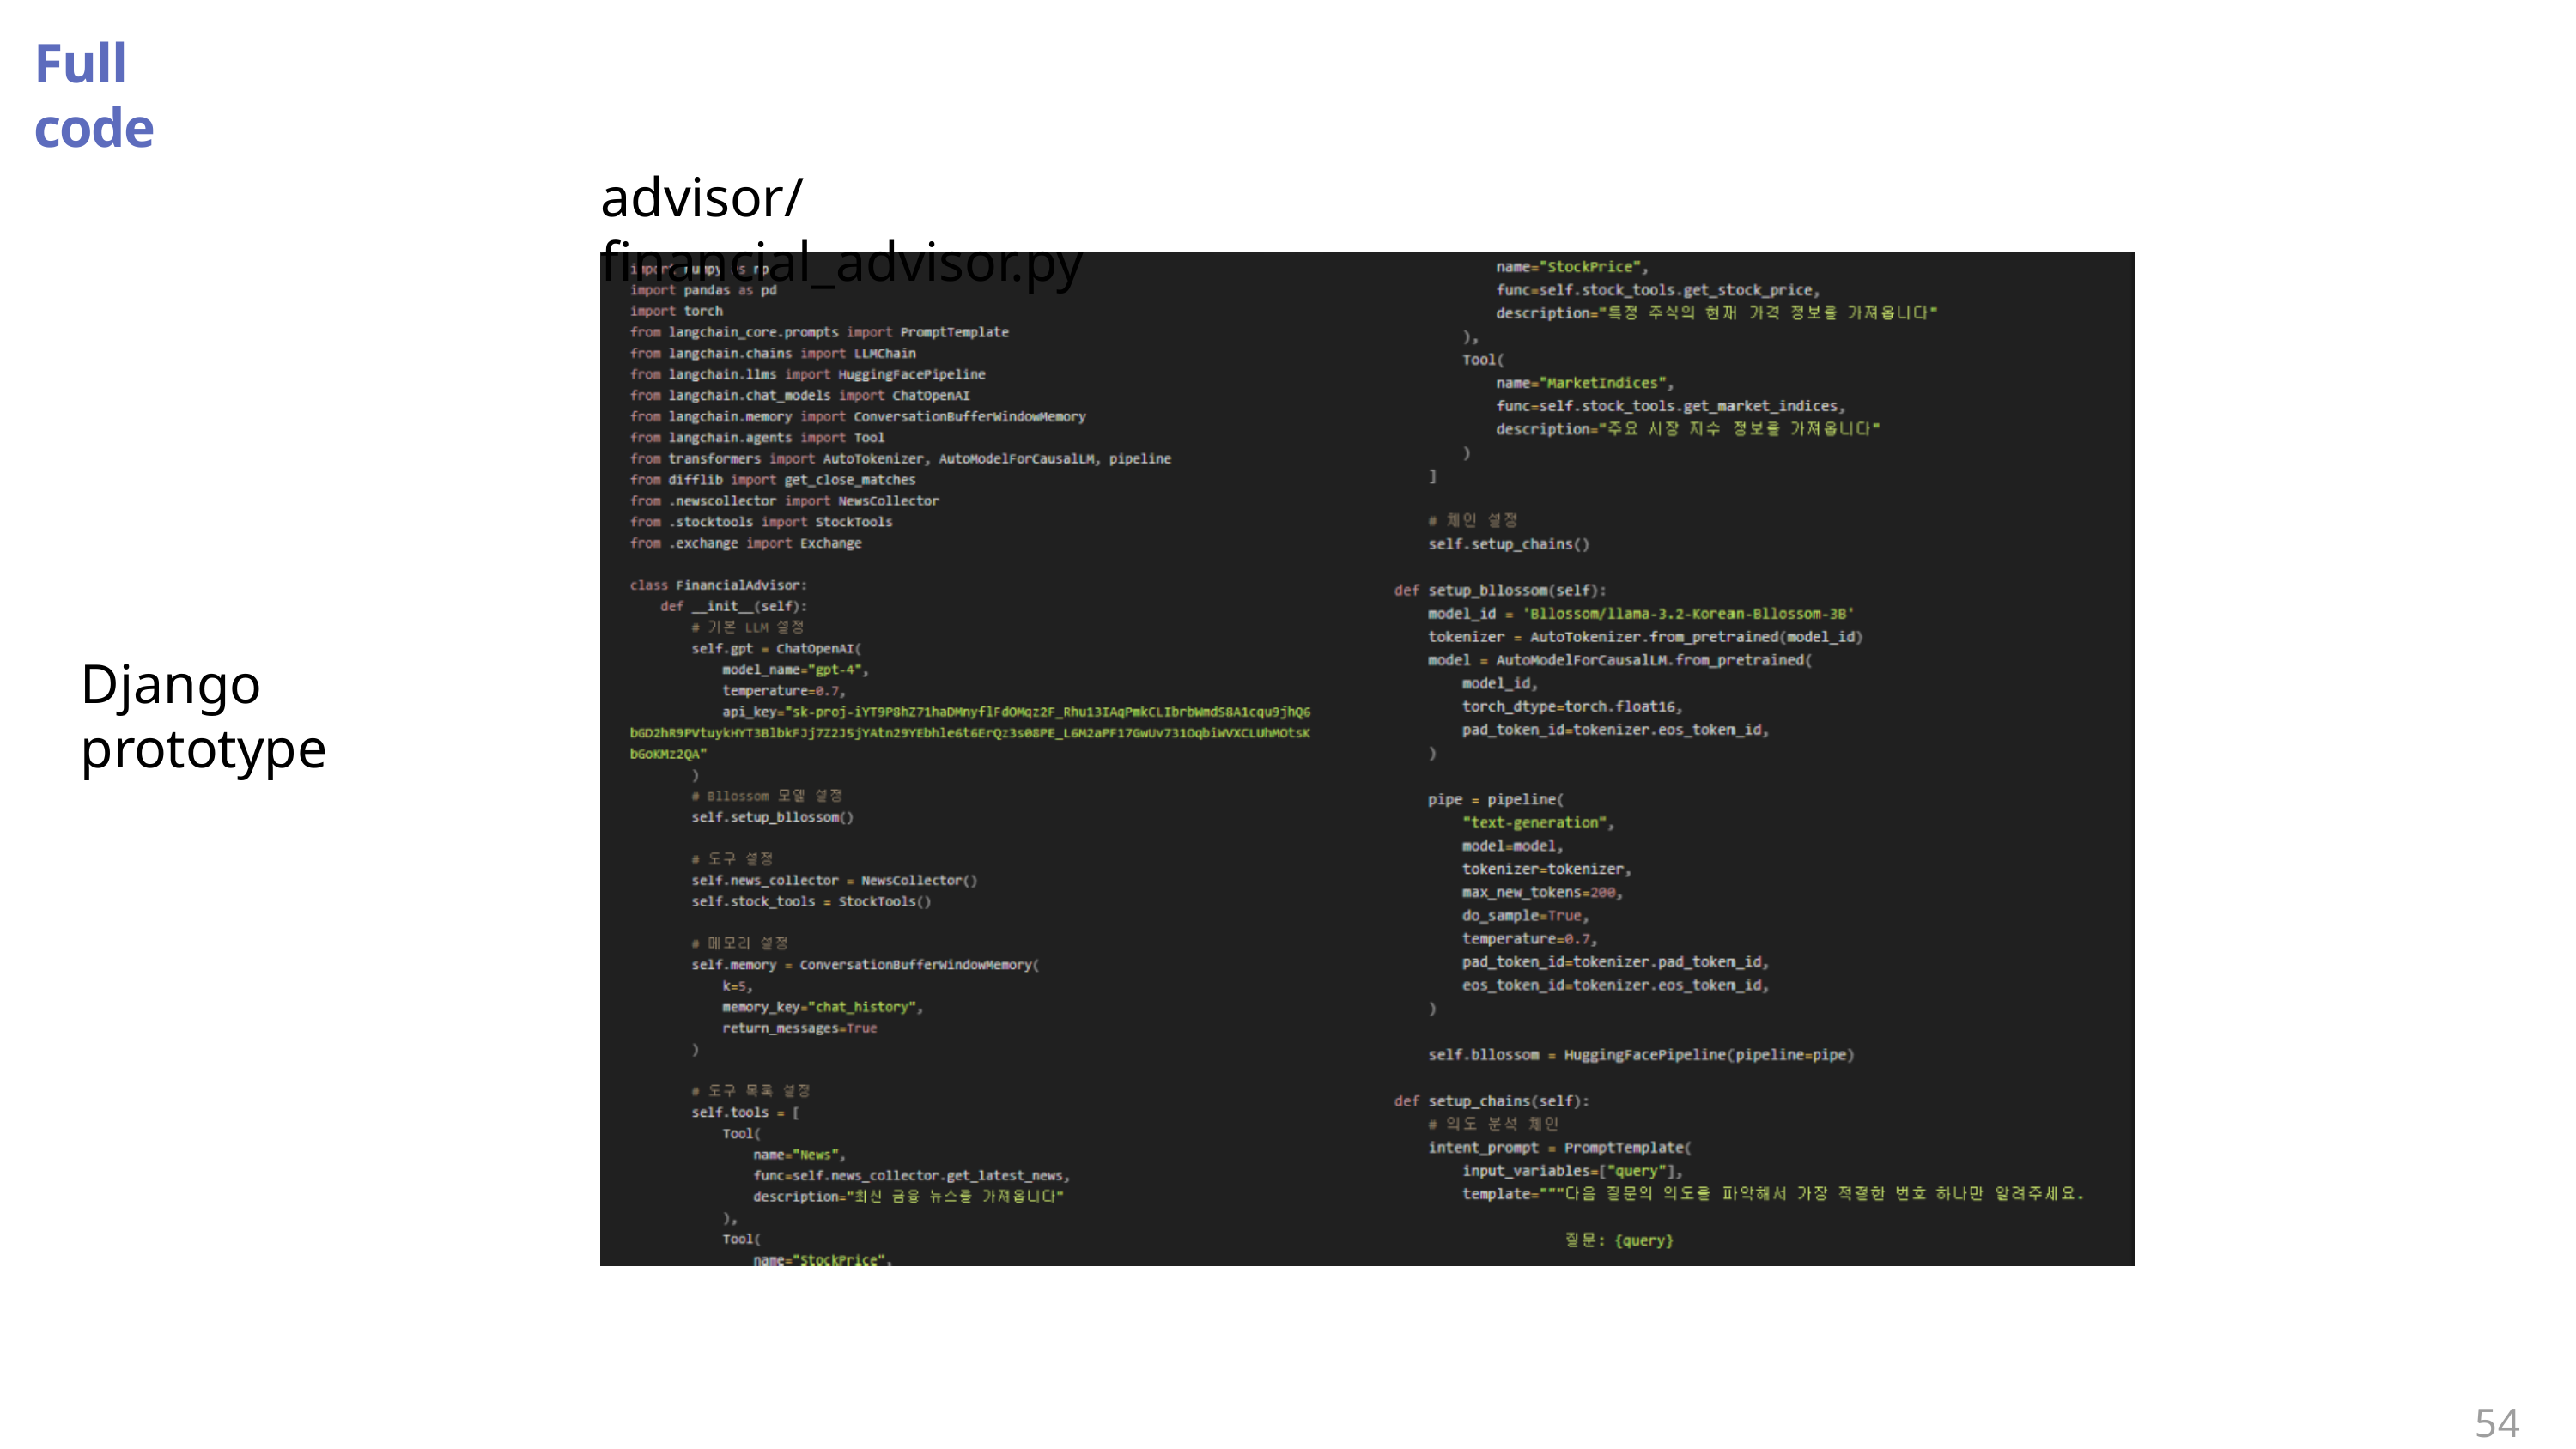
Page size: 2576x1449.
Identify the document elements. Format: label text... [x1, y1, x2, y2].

title Full code [32, 27, 244, 271]
text_box advisor/financial_advisor.py [598, 161, 1283, 252]
slide_number 54 [2469, 1390, 2528, 1449]
text_box Django prototype [78, 647, 521, 779]
picture [600, 252, 2135, 1267]
